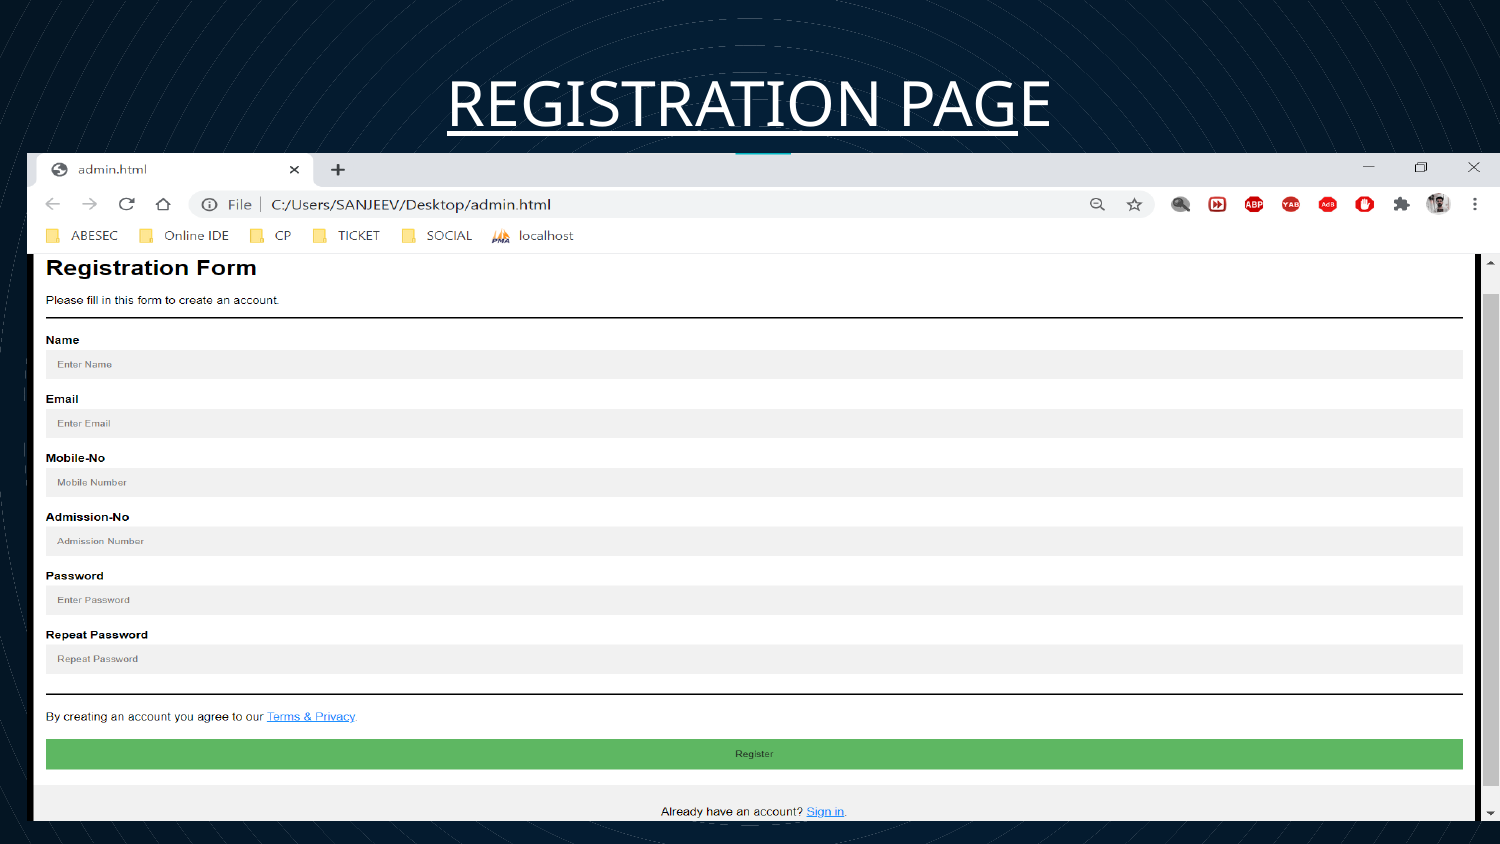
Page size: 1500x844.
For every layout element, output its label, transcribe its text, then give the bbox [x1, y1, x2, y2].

title REGISTRATION PAGE [51, 36, 1449, 152]
picture [27, 153, 1500, 821]
